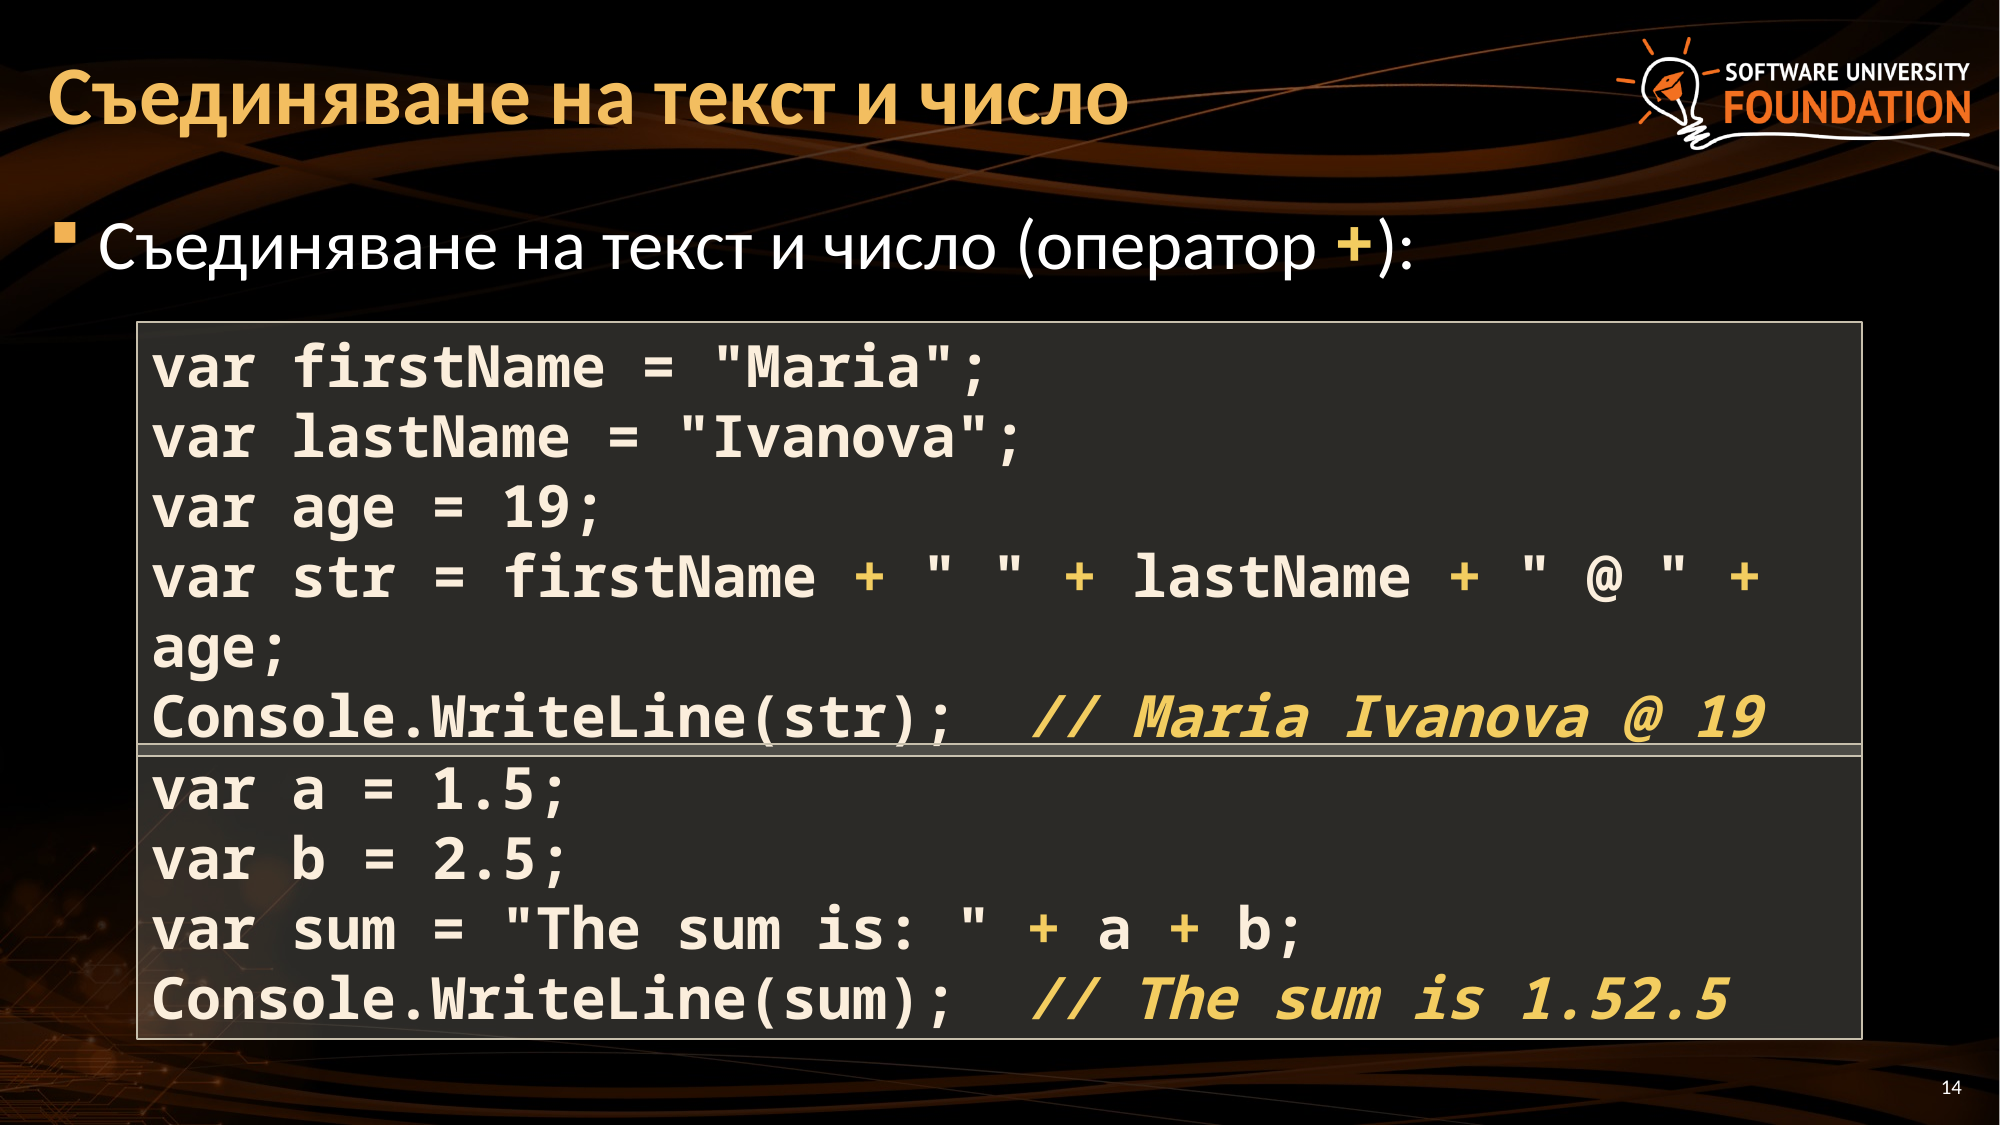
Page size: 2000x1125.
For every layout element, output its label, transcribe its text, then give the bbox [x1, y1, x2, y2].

text_box var a = 1.5; var b = 2.5; var sum = "The sum is: " + a + b; Console.WriteLine(sum); // The sum is 1.52.5 [137, 744, 1863, 1039]
list Съединяване на текст и число (оператор +): [31, 188, 1968, 1103]
picture [0, 0, 2000, 1125]
title Съединяване на текст и число [30, 6, 1602, 189]
text_box var firstName = "Maria"; var lastName = "Ivanova"; var age = 19; var str = firstName + " " + lastName + " @ " + age; Console.WriteLine(str); // Maria Ivanova @ 19 [137, 321, 1863, 744]
